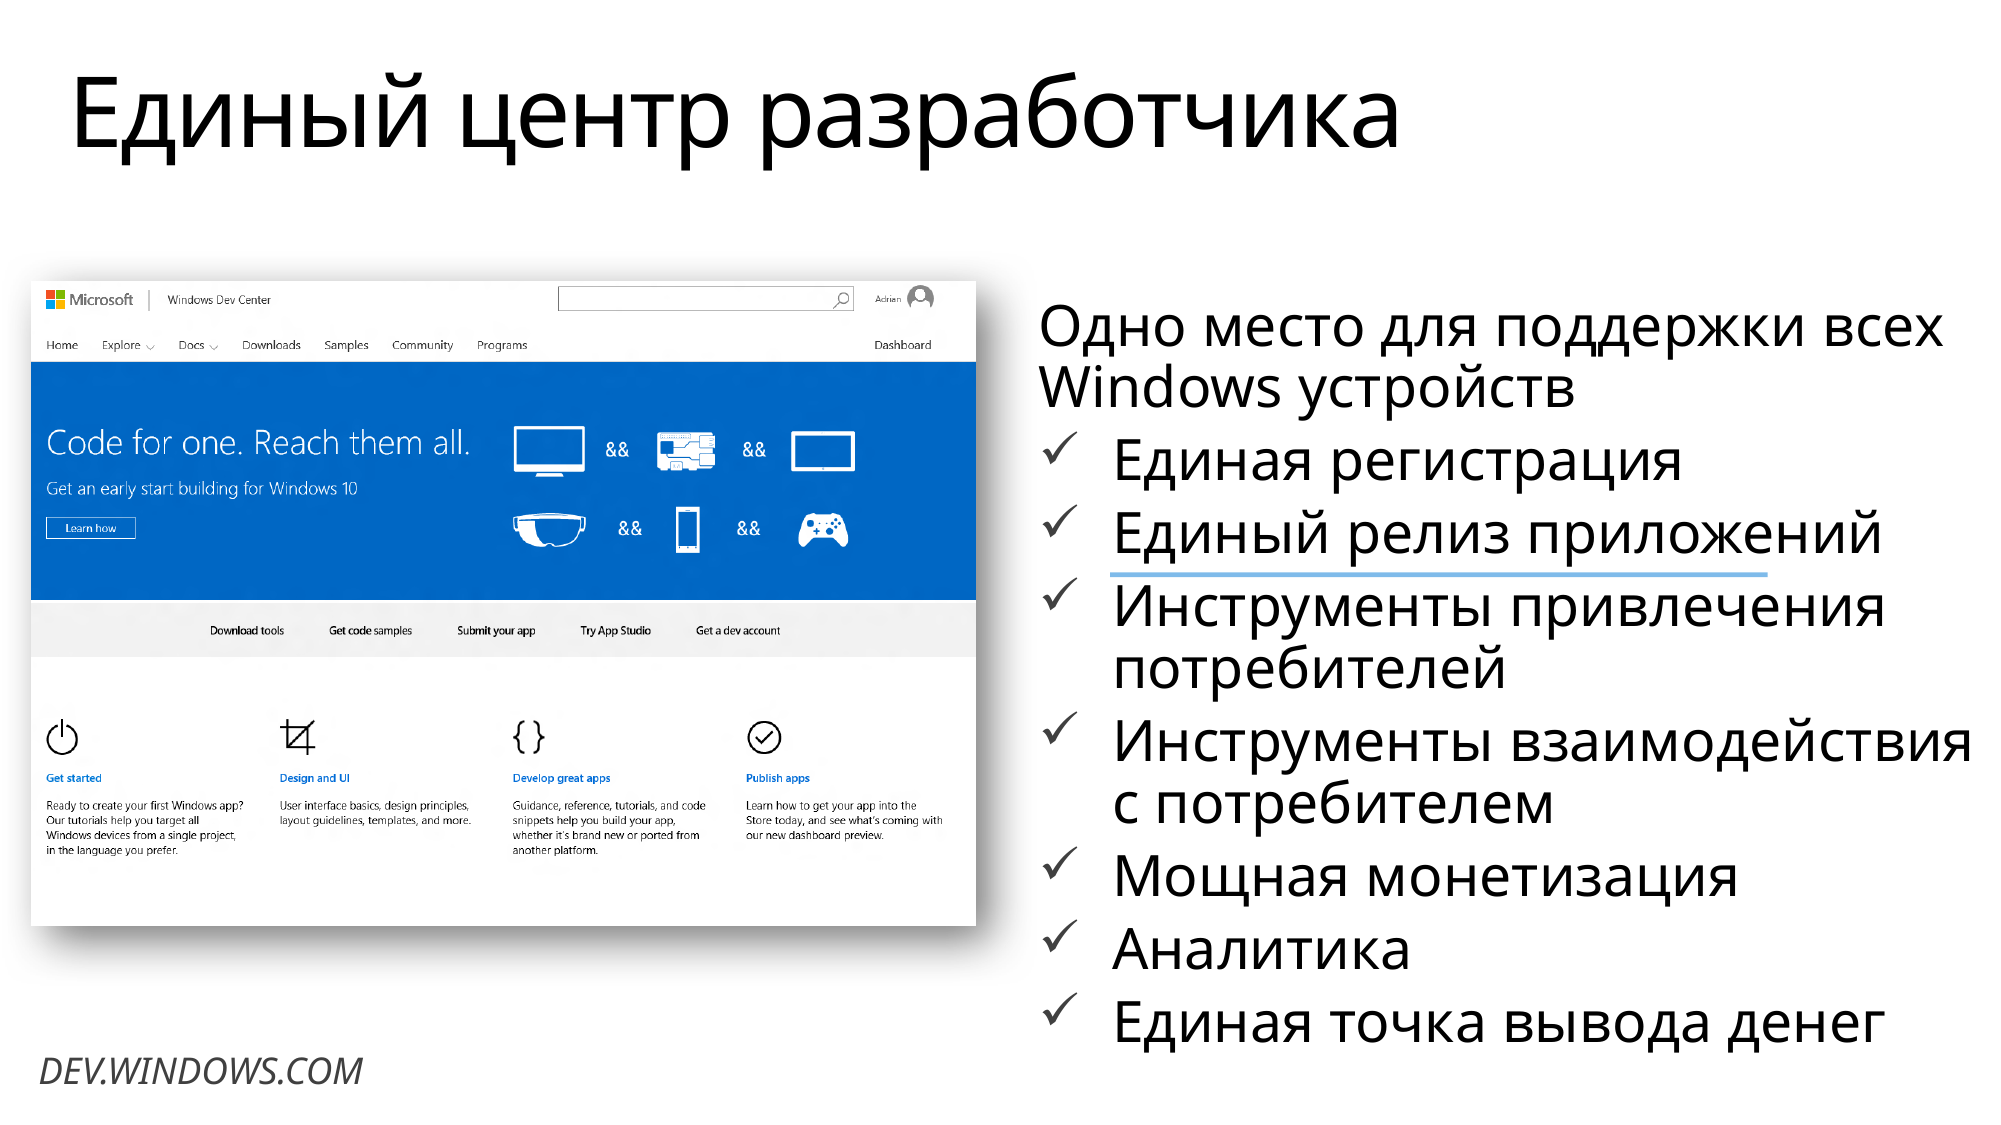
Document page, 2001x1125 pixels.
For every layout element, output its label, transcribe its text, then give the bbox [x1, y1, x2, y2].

text_box DEV.WINDOWS.COM [23, 1040, 379, 1100]
title Единый центр разработчика [44, 47, 1957, 196]
picture [31, 281, 977, 926]
list Одно место для поддержки всех Windows устройств Единая регистрация Единый релиз приложений Инструменты привлечения потребителей Инструменты взаимодействия с потребителем Мощная монетизация Аналитика Единая точка вывода денег [1014, 281, 2000, 864]
